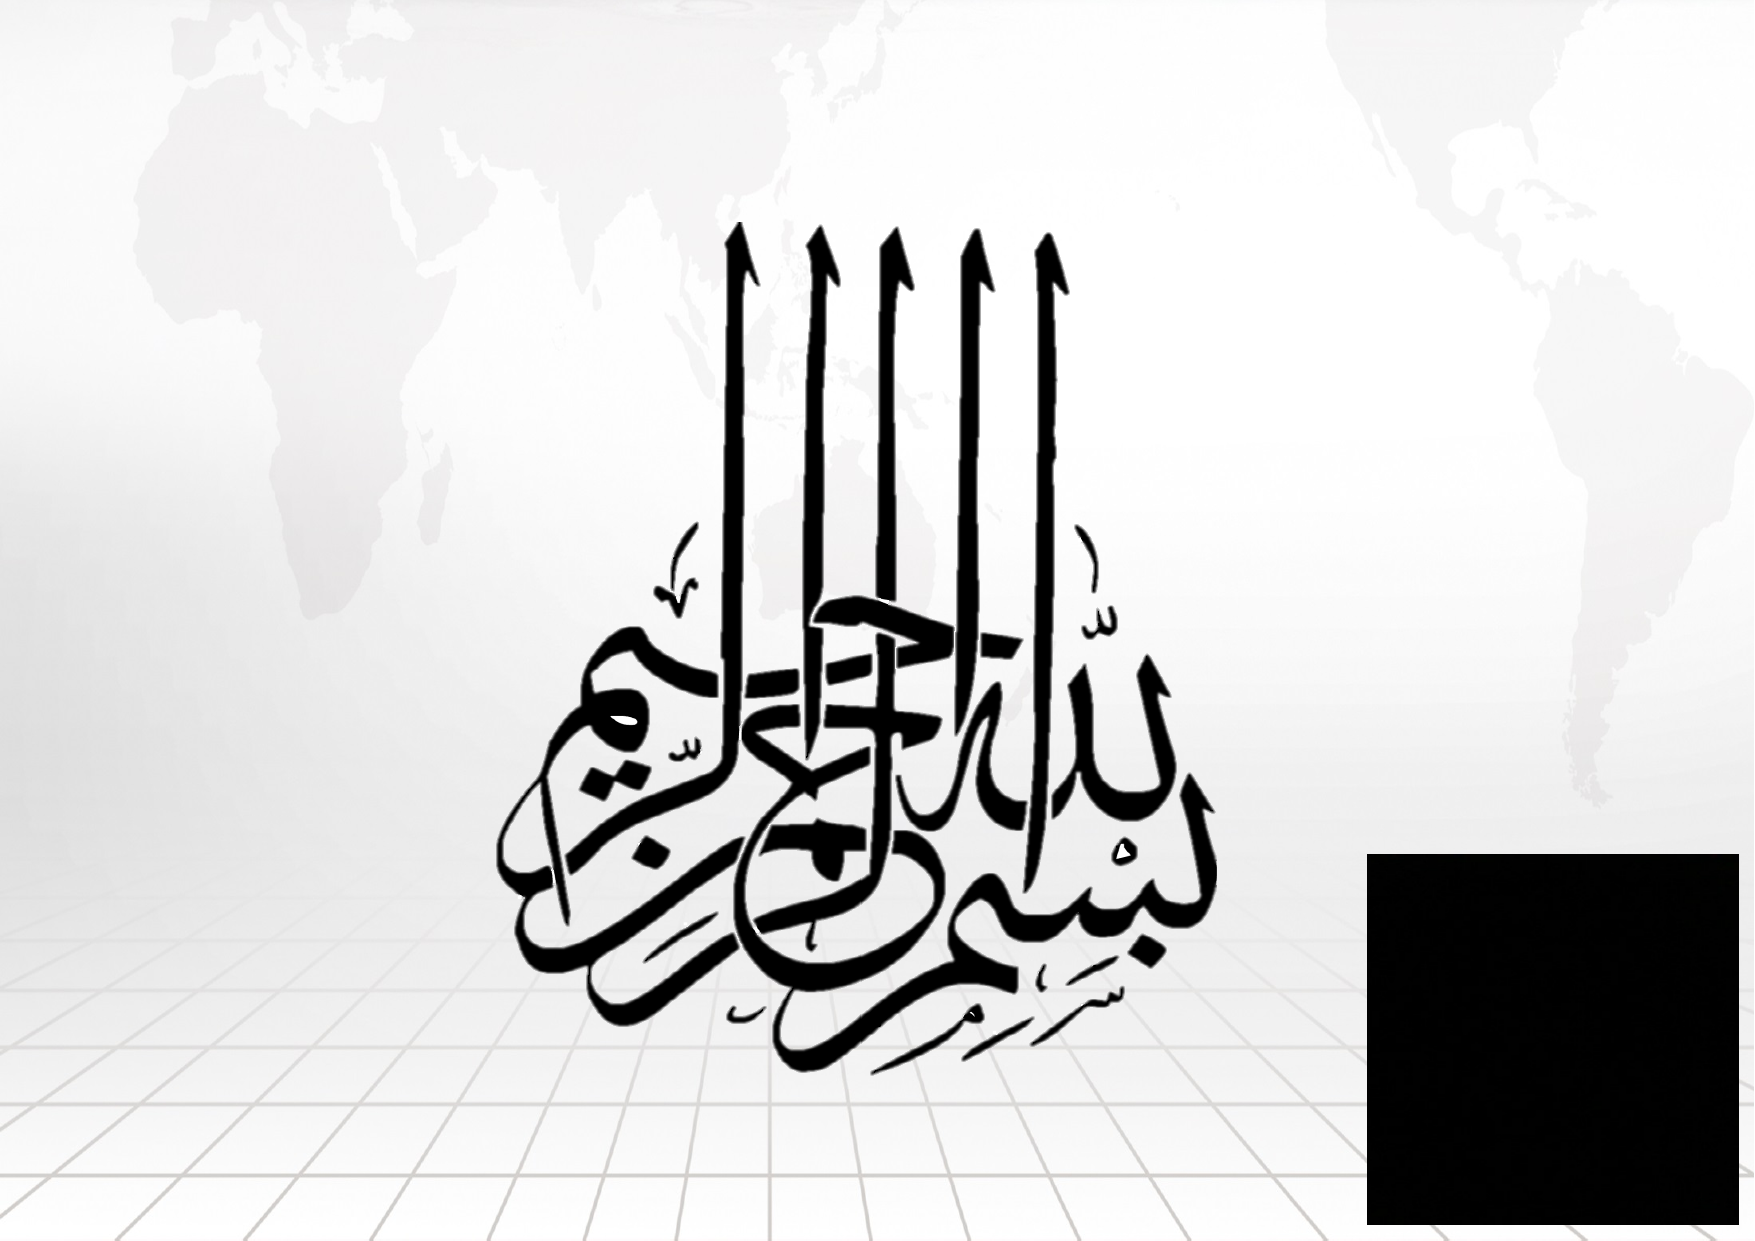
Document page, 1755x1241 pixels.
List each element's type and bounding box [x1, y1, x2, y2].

picture [0, 0, 1754, 1241]
text_box [1366, 853, 1740, 1226]
